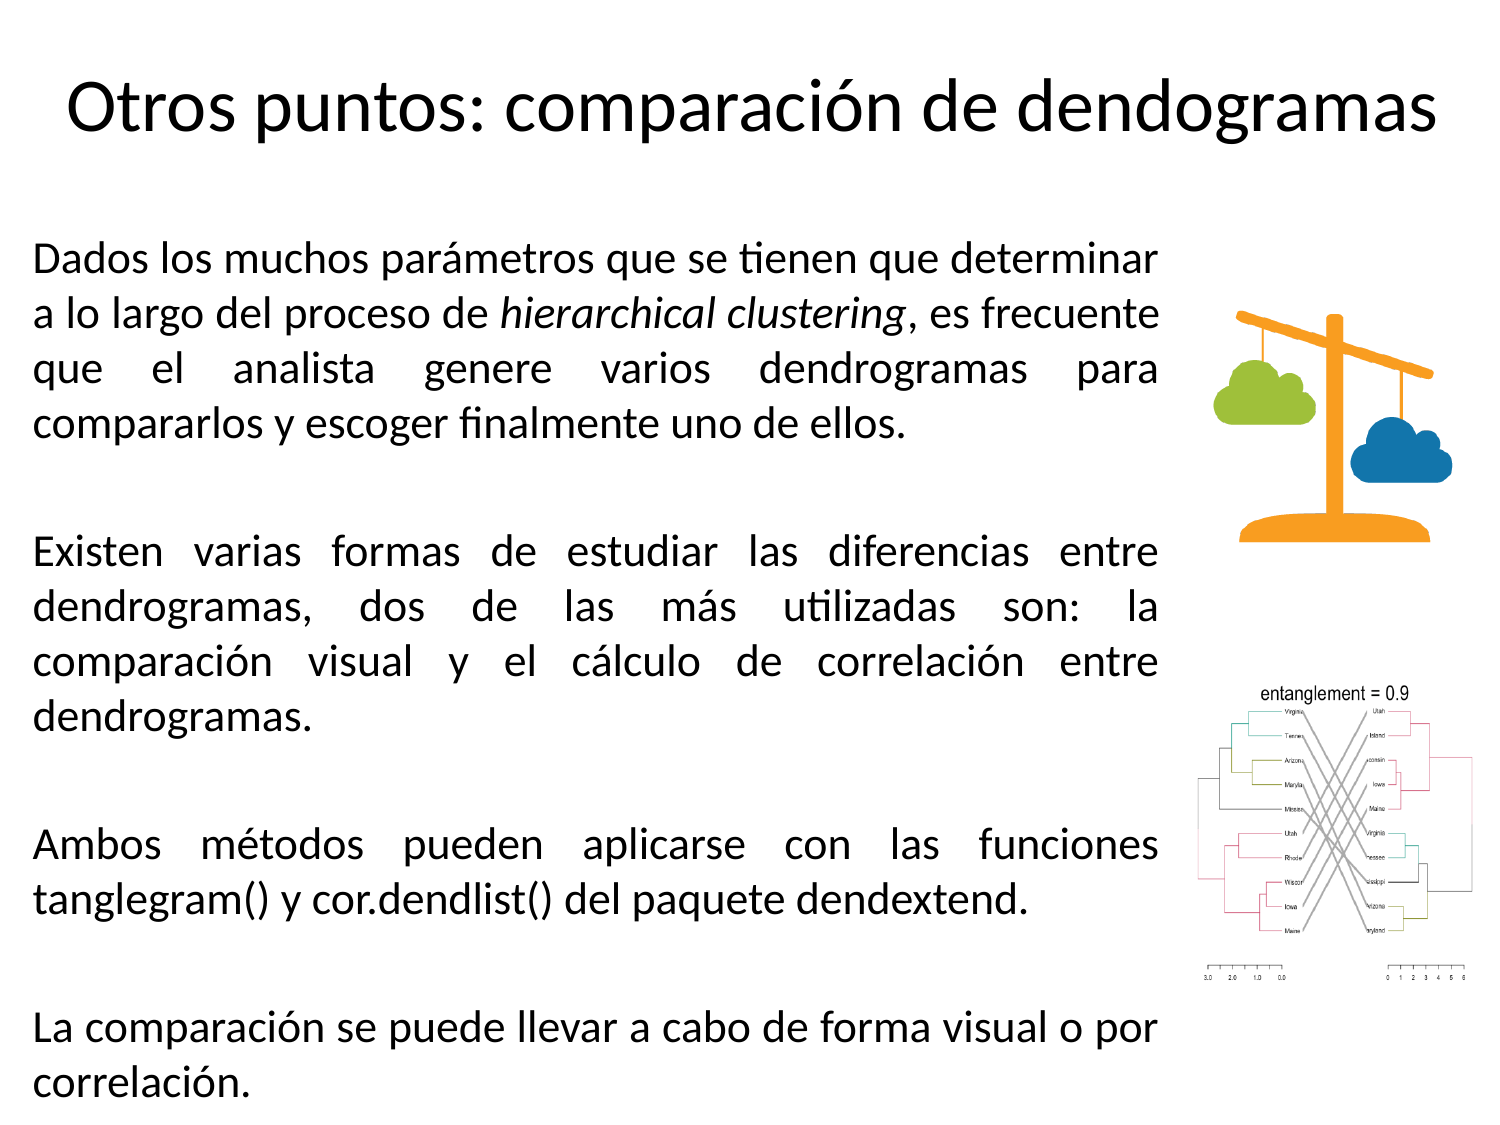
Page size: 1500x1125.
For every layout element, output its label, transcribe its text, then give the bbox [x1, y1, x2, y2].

title Otros puntos: comparación de dendogramas [17, 7, 1489, 195]
picture [1210, 302, 1459, 551]
picture [1194, 676, 1475, 985]
list Dados los muchos parámetros que se tienen que determinar a lo largo del proceso de hierarchical clustering, es frecuente que el analista genere varios dendrogramas para compararlos y escoger finalmente uno de ellos. Existen varias formas de estudiar las diferencias entre dendrogramas, dos de las más utilizadas son: la comparación visual y el cálculo de correlación entre dendrogramas. Ambos métodos pueden aplicarse con las funciones tanglegram() y cor.dendlist() del paquete dendextend. La comparación se puede llevar a cabo de forma visual o por correlación. [17, 219, 1176, 1106]
